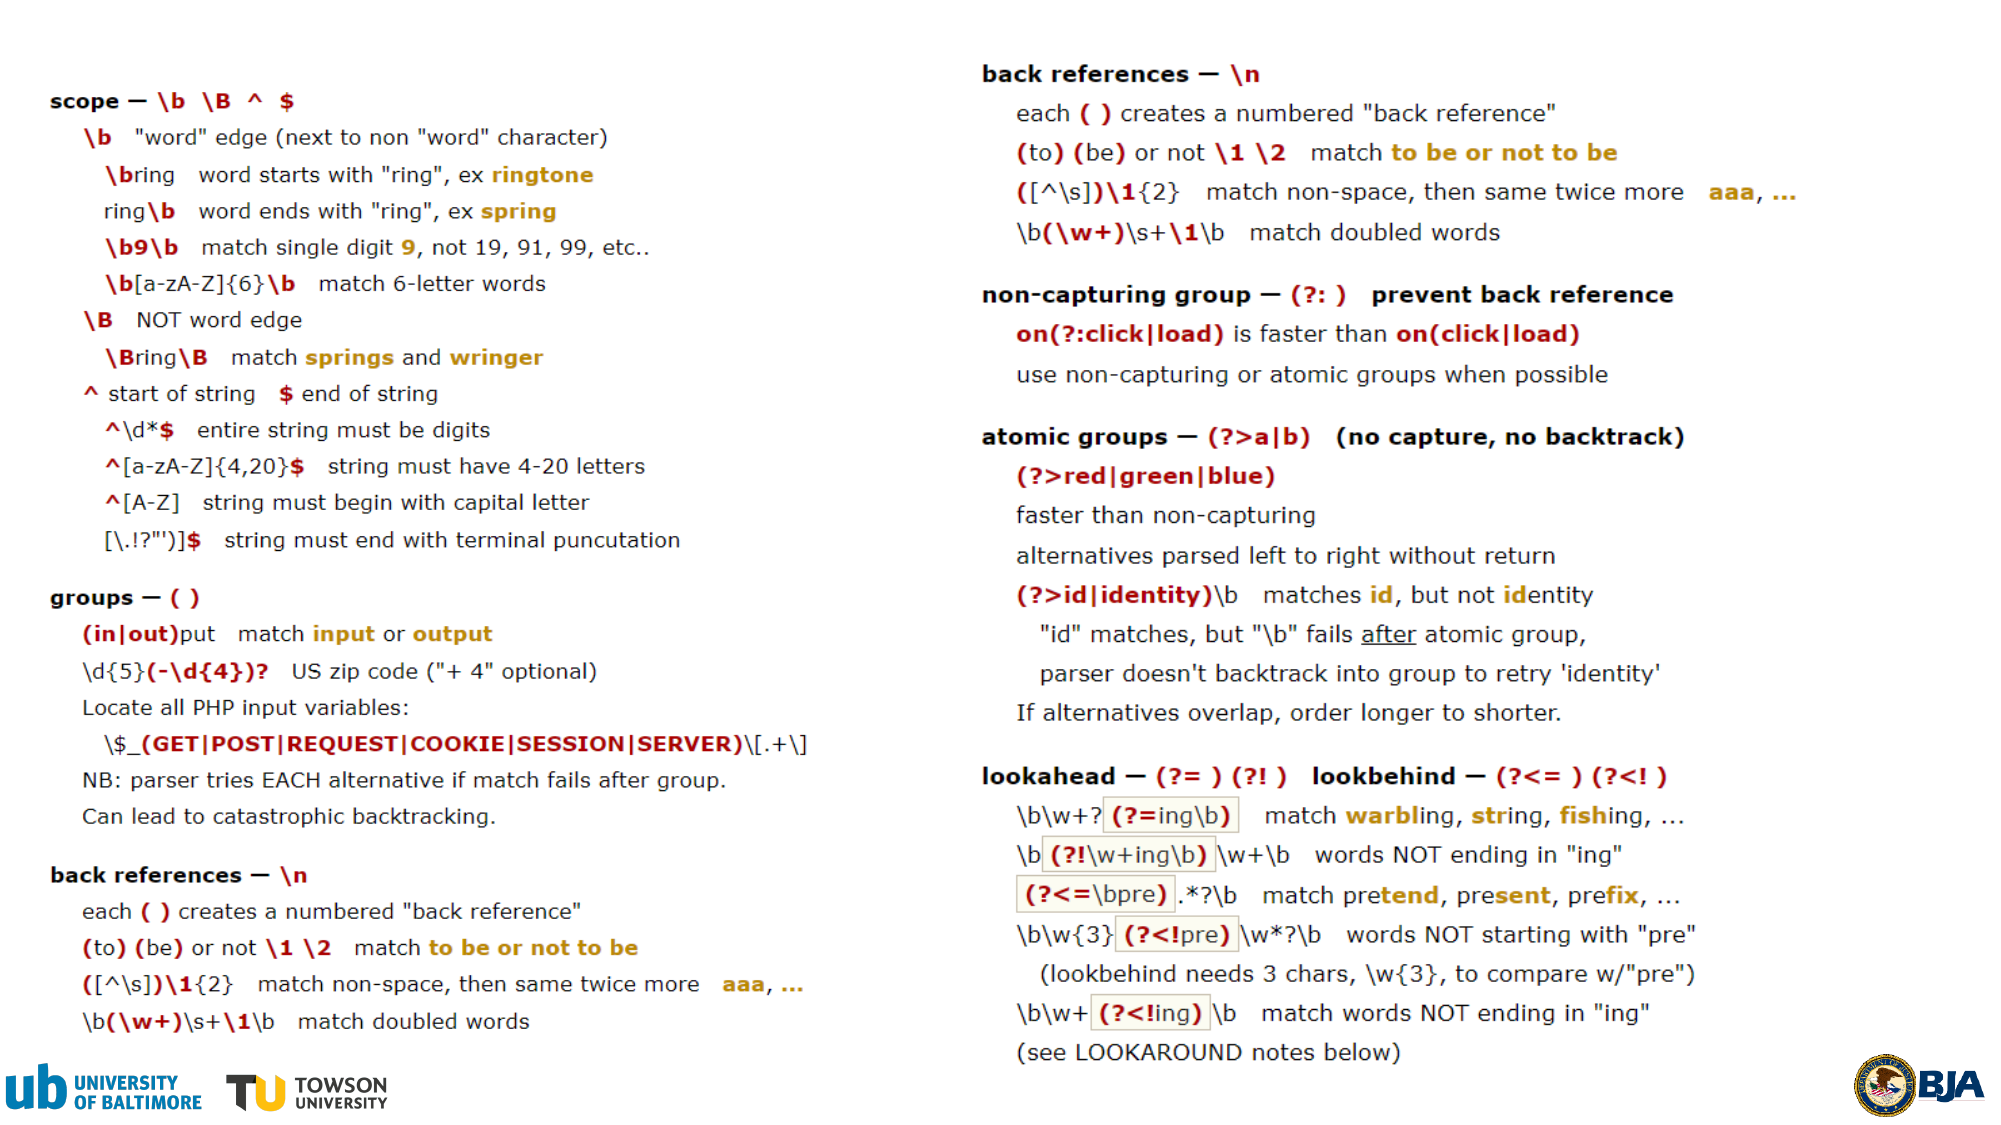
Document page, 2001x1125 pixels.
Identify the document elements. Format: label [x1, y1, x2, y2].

picture [1854, 1054, 1986, 1117]
picture [973, 47, 1820, 1078]
picture [0, 86, 824, 1125]
